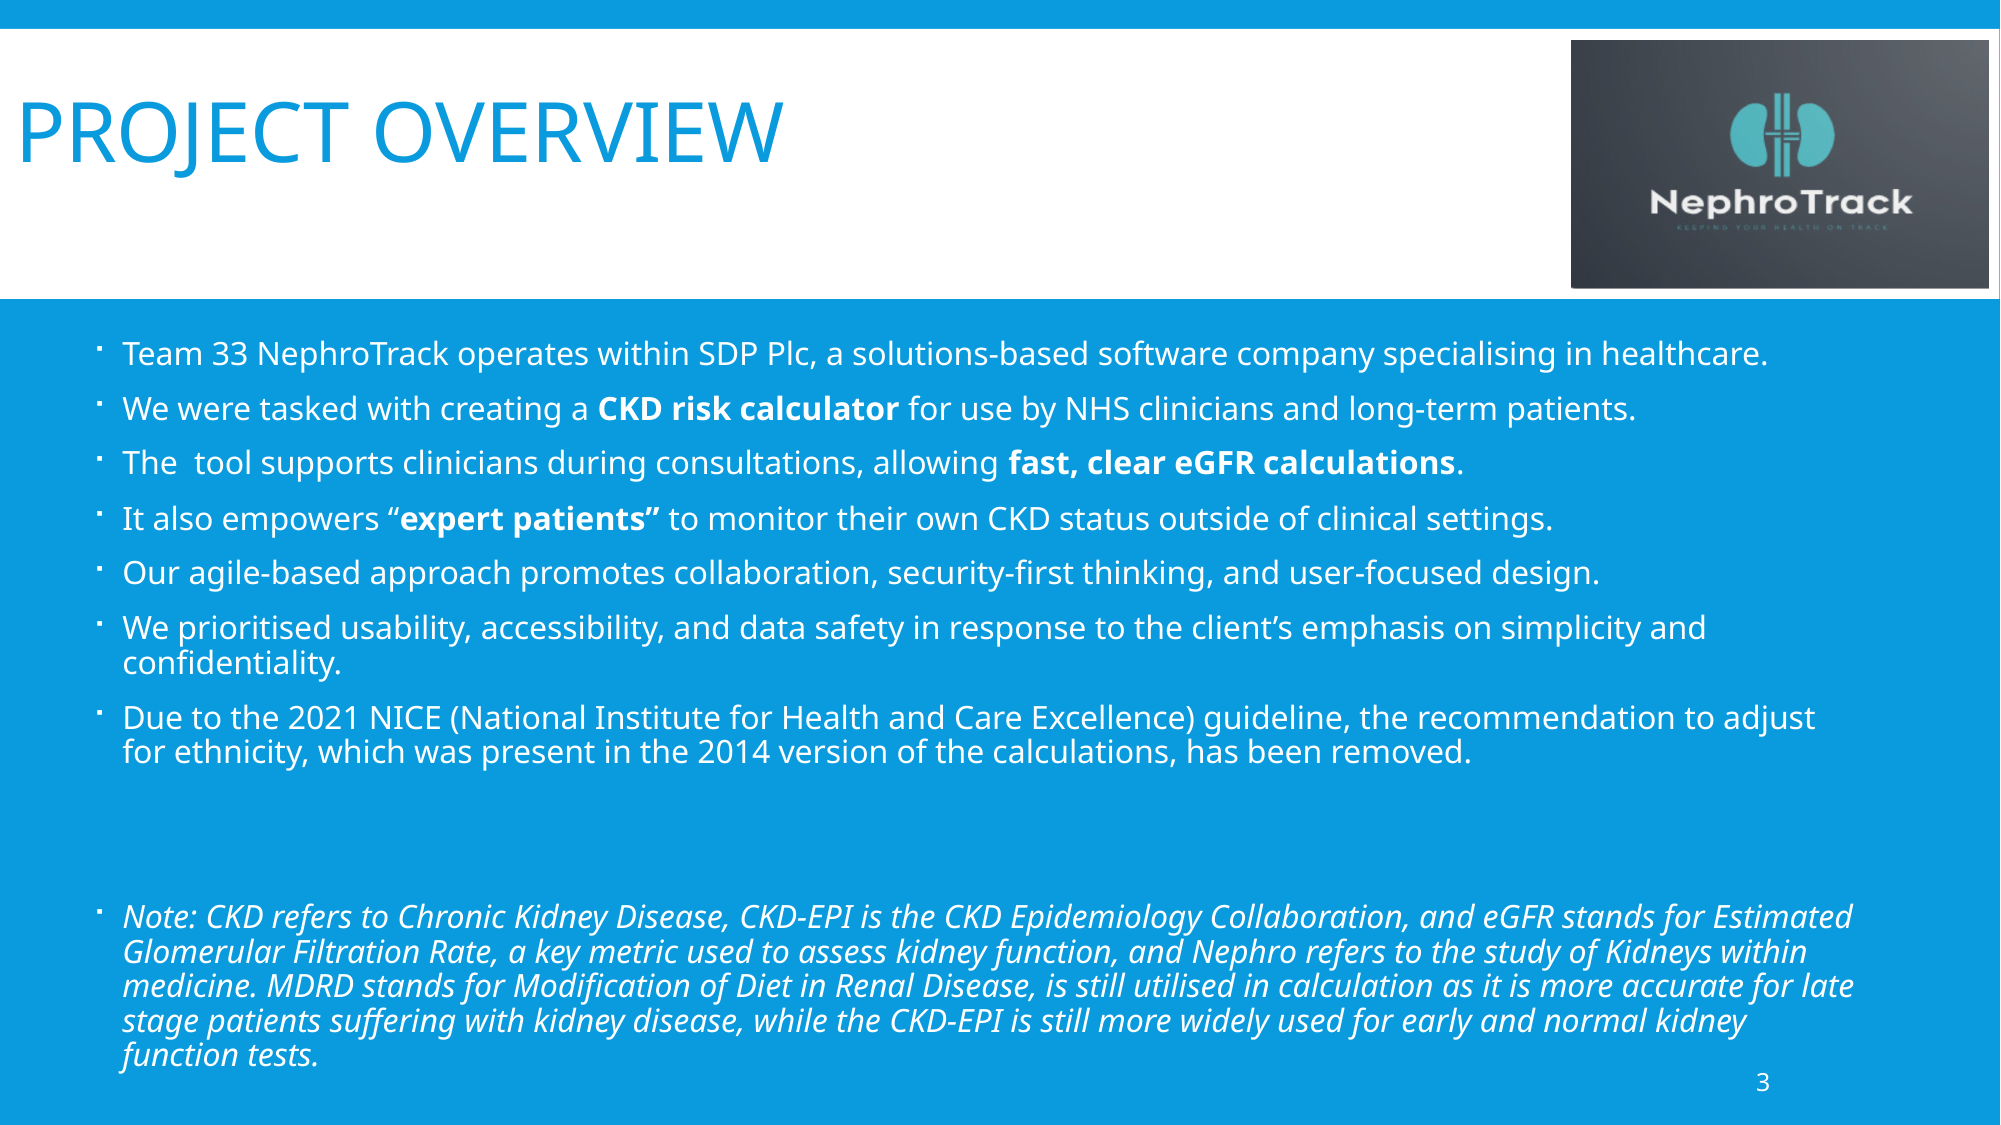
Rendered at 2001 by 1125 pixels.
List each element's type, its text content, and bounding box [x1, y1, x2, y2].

title Project Overview [0, 28, 1725, 246]
slide_number 3 [1748, 1053, 1904, 1114]
list Team 33 NephroTrack operates within SDP Plc, a solutions-based software company specialising in healthcare. We were tasked with creating a CKD risk calculator for use by NHS clinicians and long-term patients. The tool supports clinicians during consultations, allowing fast, clear eGFR calculations. It also empowers “expert patients” to monitor their own CKD status outside of clinical settings. Our agile-based approach promotes collaboration, security-first thinking, and user-focused design. We prioritised usability, accessibility, and data safety in response to the client’s emphasis on simplicity and confidentiality. Due to the 2021 NICE (National Institute for Health and Care Excellence) guideline, the recommendation to adjust for ethnicity, which was present in the 2014 version of the calculations, has been removed. Note: CKD refers to Chronic Kidney Disease, CKD-EPI is the CKD Epidemiology Collaboration, and eGFR stands for Estimated Glomerular Filtration Rate, a key metric used to assess kidney function, and Nephro refers to the study of Kidneys within medicine. MDRD stands for Modification of Diet in Renal Disease, is still utilised in calculation as it is more accurate for late stage patients suffering with kidney disease, while the CKD-EPI is still more widely used for early and normal kidney function tests. [77, 329, 1884, 1085]
picture [1571, 40, 1989, 289]
